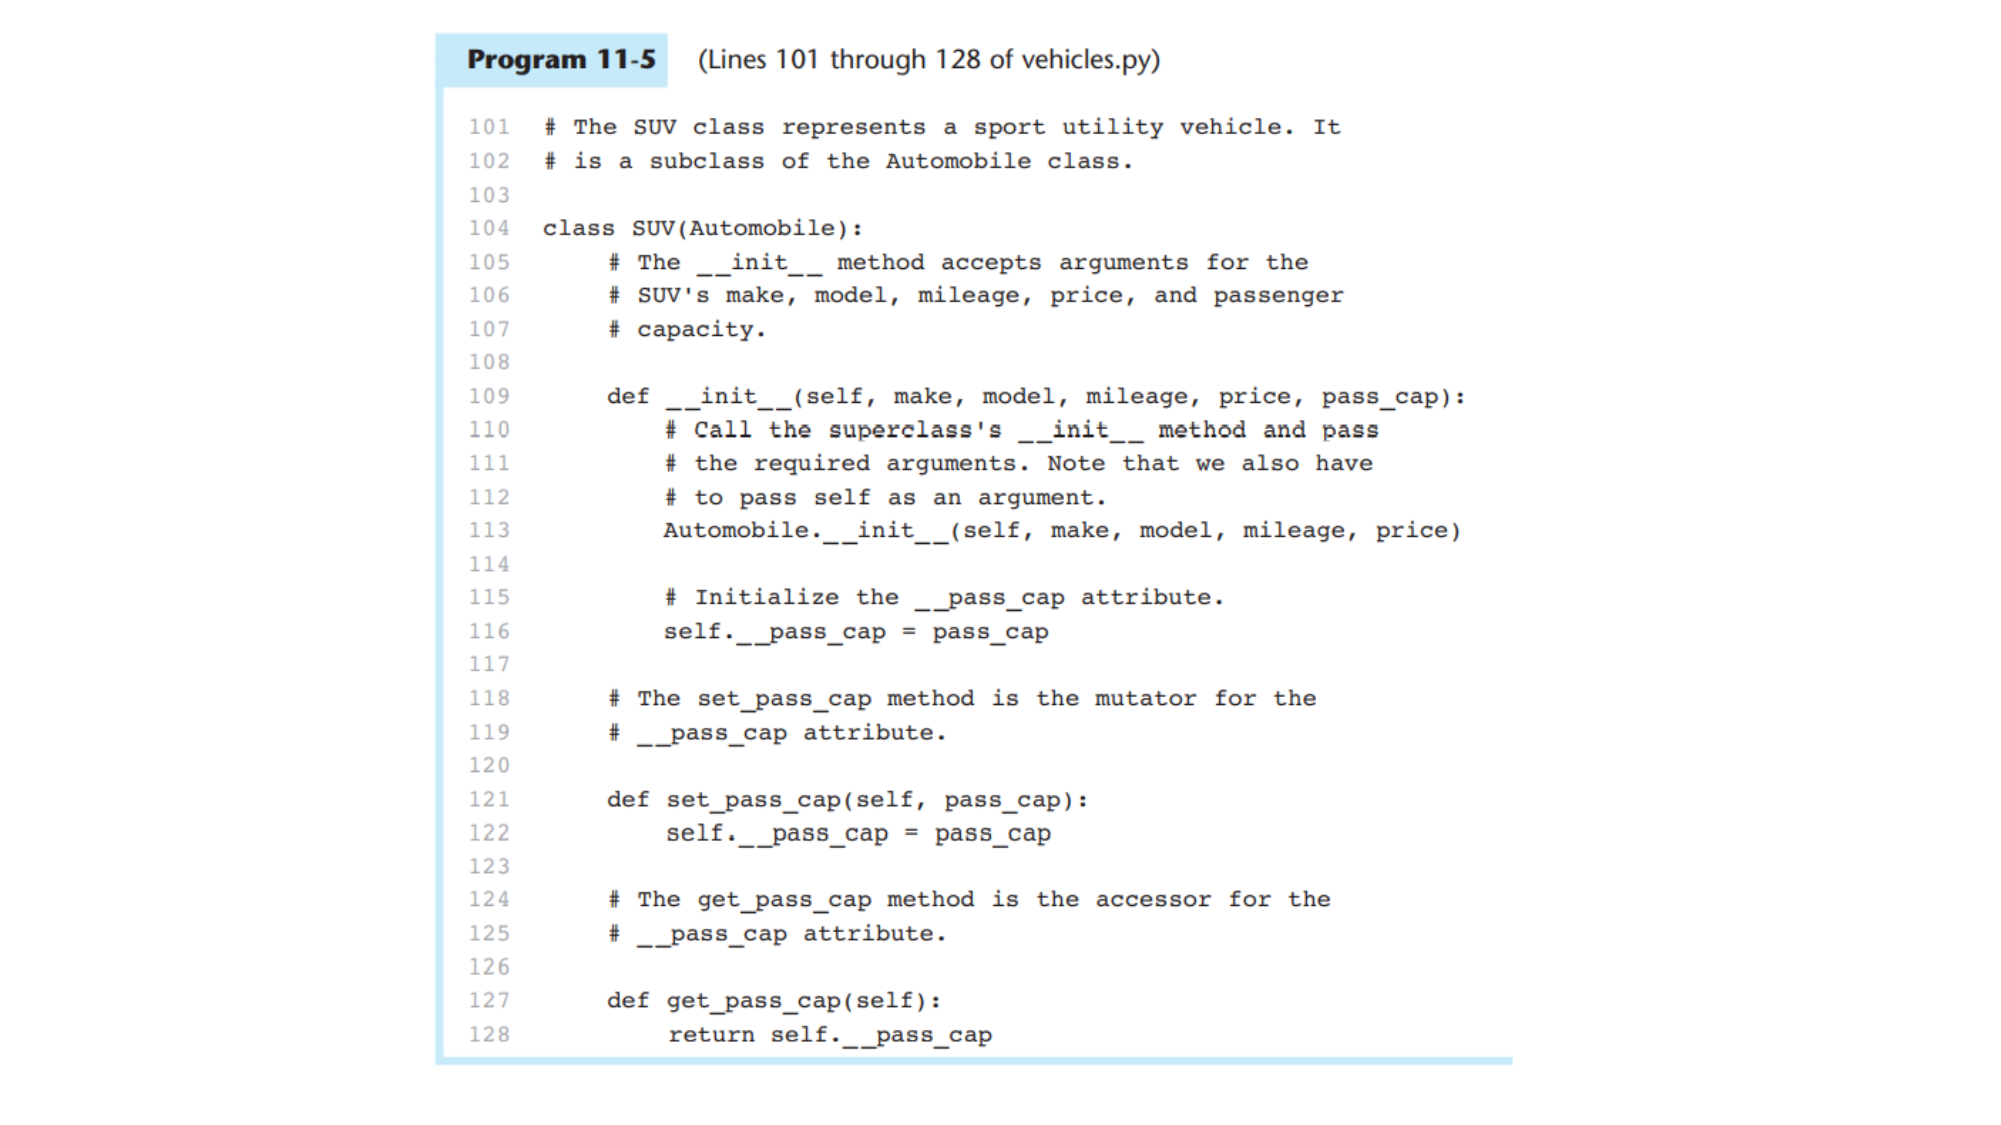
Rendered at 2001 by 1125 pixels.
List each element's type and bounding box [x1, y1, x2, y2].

picture [408, 19, 1513, 1080]
